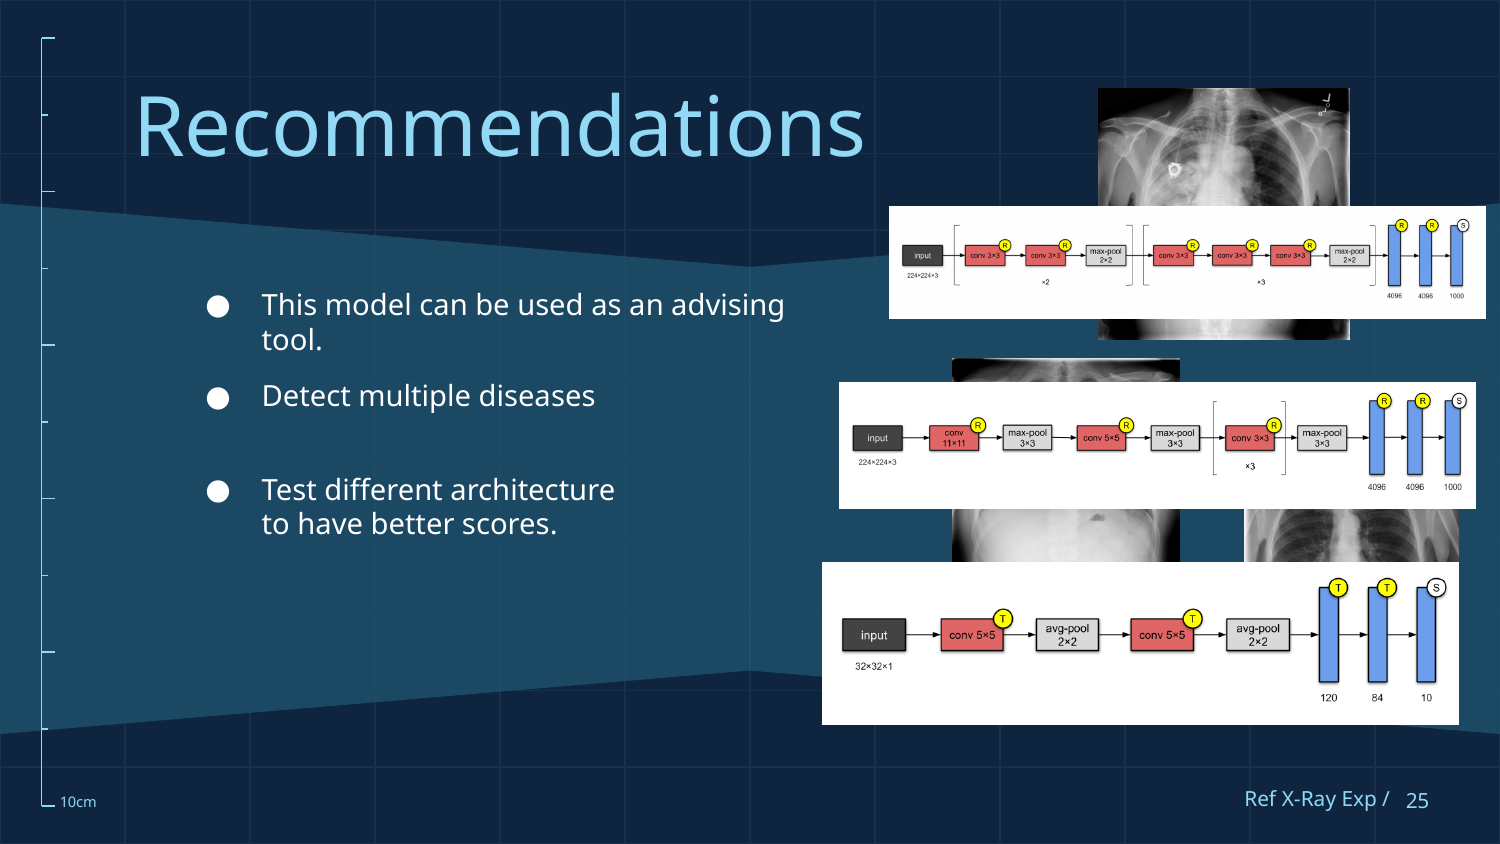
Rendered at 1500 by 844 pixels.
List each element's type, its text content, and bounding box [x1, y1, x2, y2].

slide_number Ref X-Ray Exp / [1207, 777, 1411, 820]
slide_number 25 [1411, 778, 1458, 820]
text_box Detect multiple diseases [171, 362, 870, 428]
title Recommendations [118, 72, 1382, 167]
picture [821, 357, 1476, 725]
text_box Test different architecture to have better scores. [171, 455, 664, 556]
subtitle This model can be used as an advising tool. [171, 270, 840, 362]
picture [889, 88, 1486, 340]
